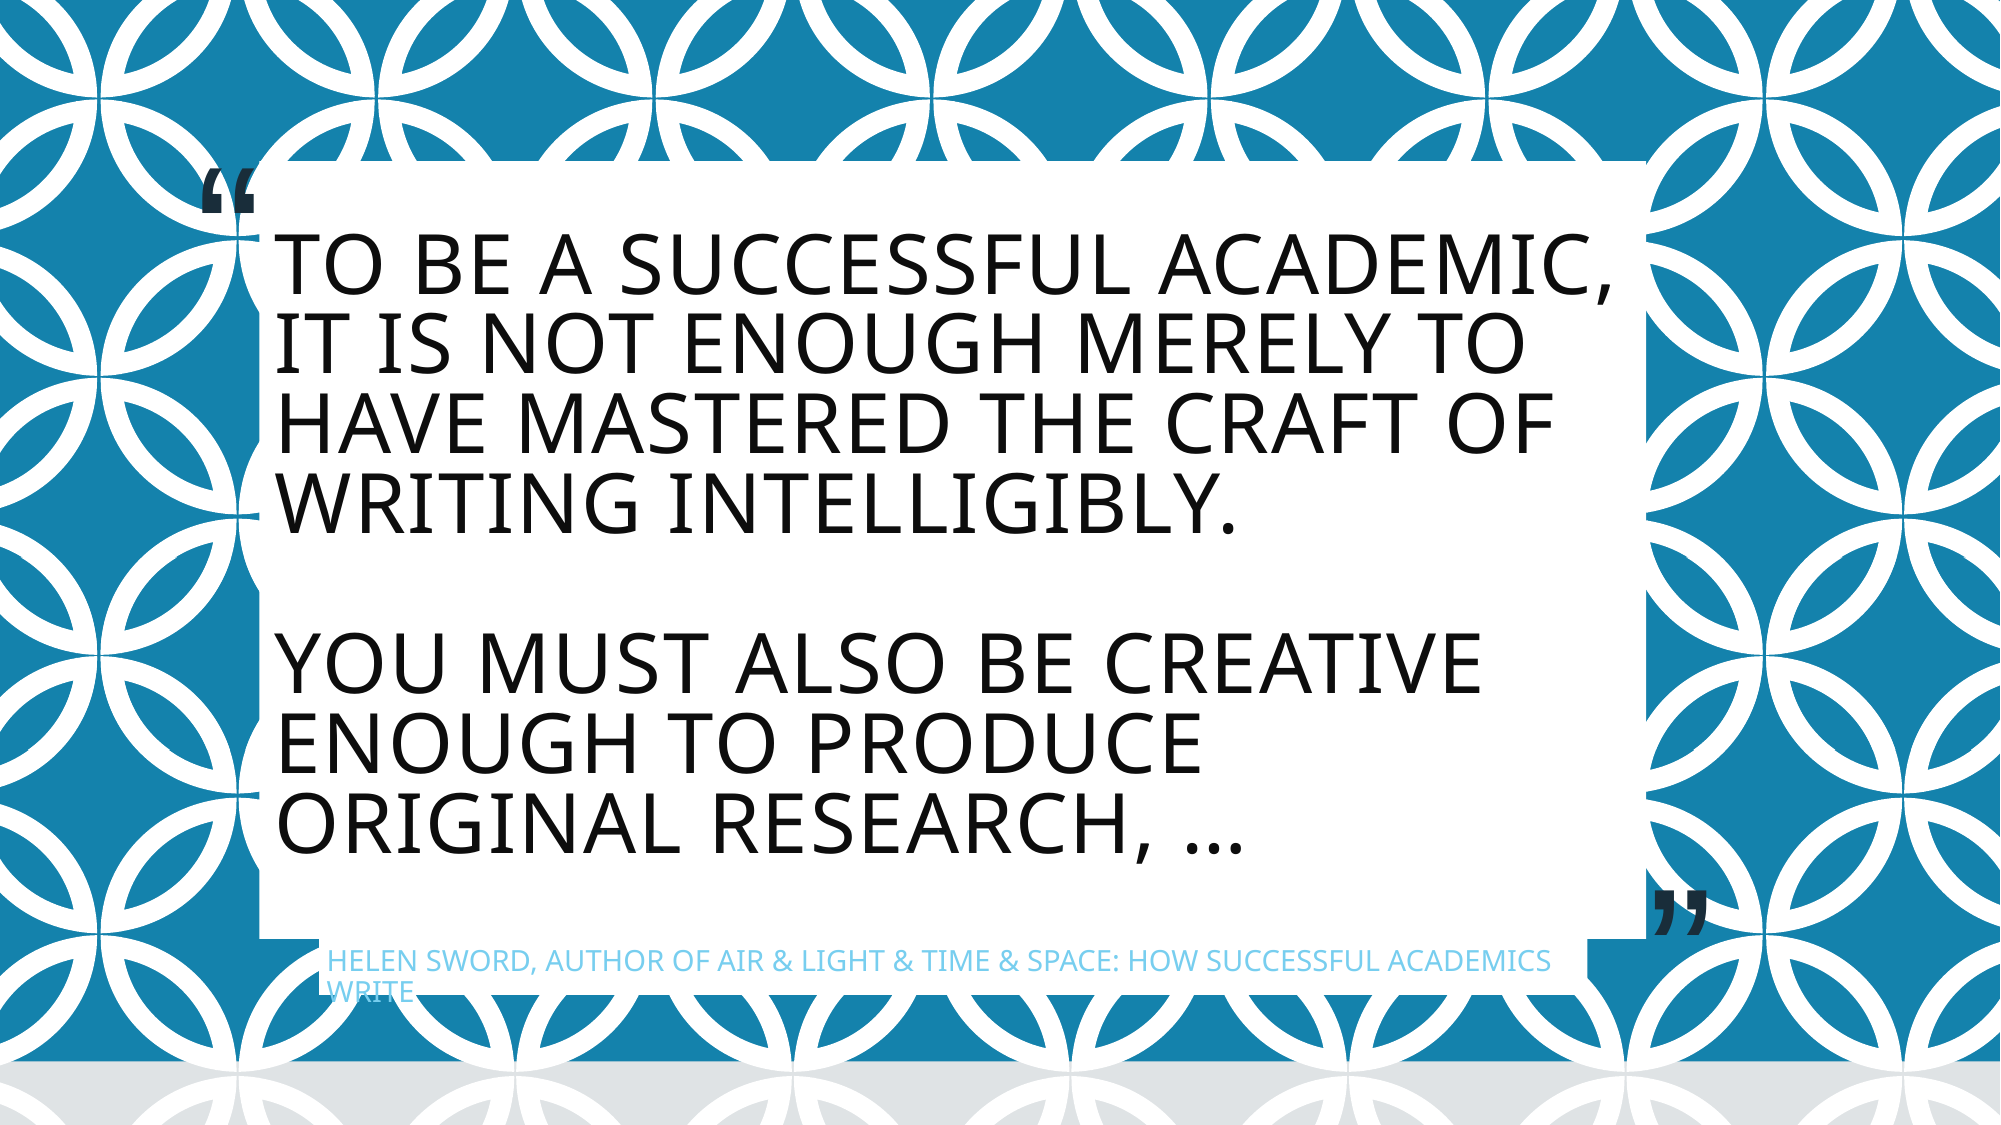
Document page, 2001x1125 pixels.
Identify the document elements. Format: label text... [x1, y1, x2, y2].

title To be a successful academic, it is not enough merely to have mastered the craft of writing intelligibly. You must also be creative enough to produce original research, … [259, 161, 1647, 939]
list Helen Sword, author of Air & Light & Time & Space: How Successful Academics Write [319, 938, 1588, 995]
